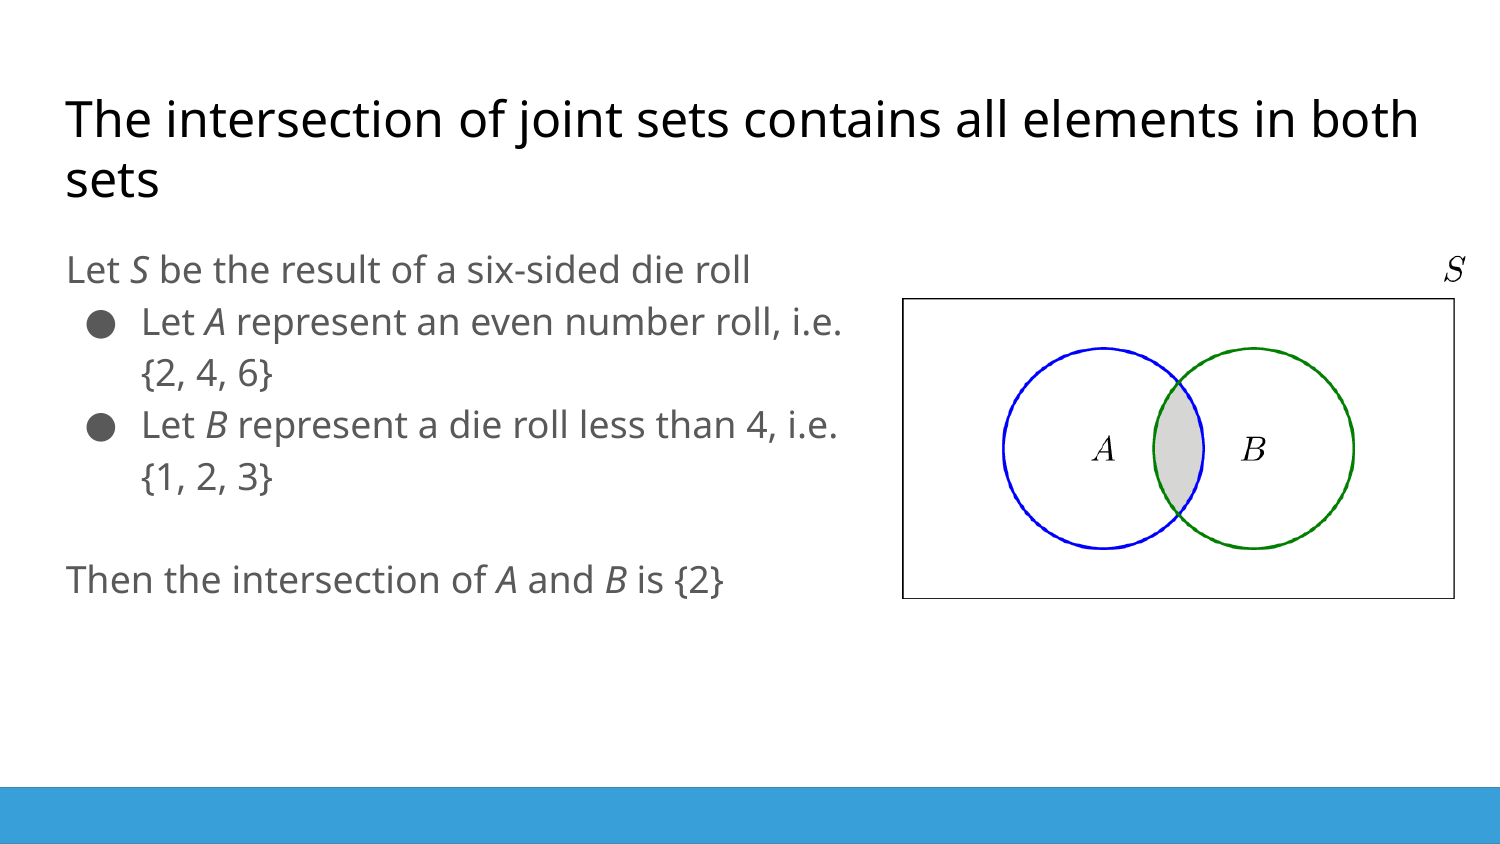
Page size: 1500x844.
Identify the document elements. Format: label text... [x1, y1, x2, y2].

text_box The intersection of joint sets contains all elements in both sets [51, 72, 1449, 167]
text_box Let S be the result of a six-sided die roll Let A represent an even number roll, i.e. {2, 4, 6} Let B represent a die roll less than 4, i.e. {1, 2, 3} Then the intersection of A and B is {2} [51, 189, 877, 750]
picture [902, 244, 1477, 600]
